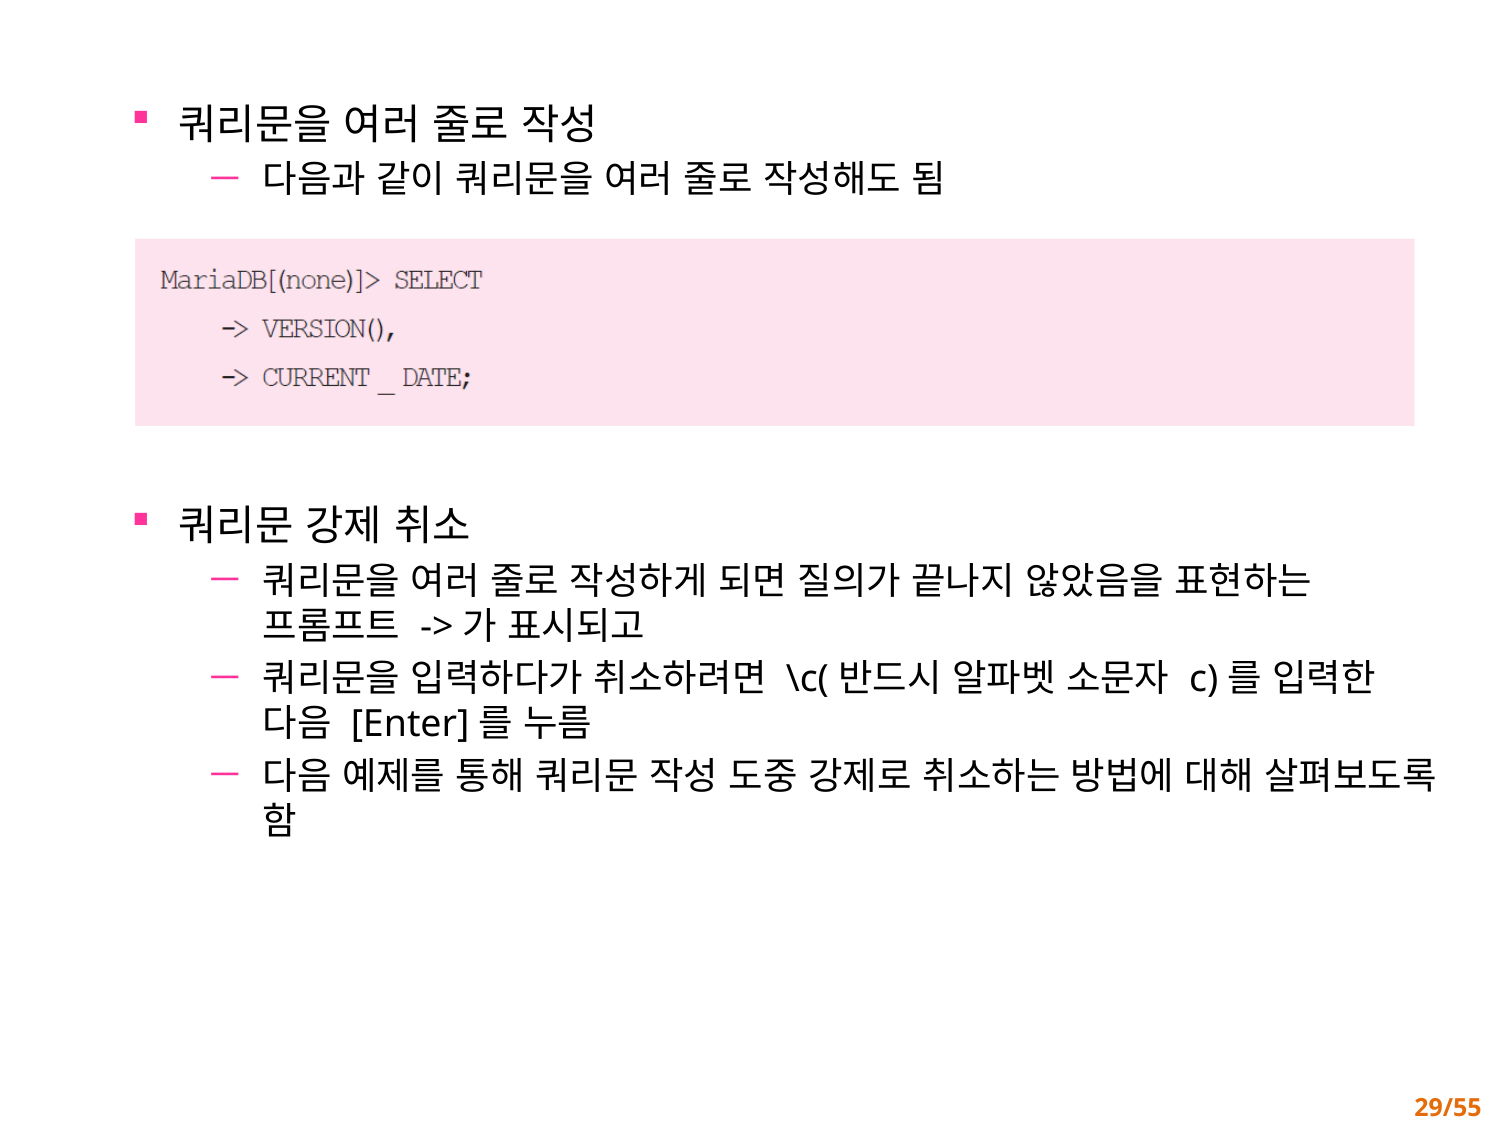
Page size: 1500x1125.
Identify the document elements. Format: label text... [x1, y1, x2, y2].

text_box 쿼리문 강제 취소 쿼리문을 여러 줄로 작성하게 되면 질의가 끝나지 않았음을 표현하는 프롬프트 ->가 표시되고 쿼리문을 입력하다가 취소하려면 \c(반드시 알파벳 소문자 c)를 입력한 다음 [Enter]를 누름 다음 예제를 통해 쿼리문 작성 도중 강제로 취소하는 방법에 대해 살펴보도록 함 [41, 491, 1459, 882]
picture [123, 231, 1430, 437]
list 쿼리문을 여러 줄로 작성 다음과 같이 쿼리문을 여러 줄로 작성해도 됨 [41, 90, 1459, 232]
